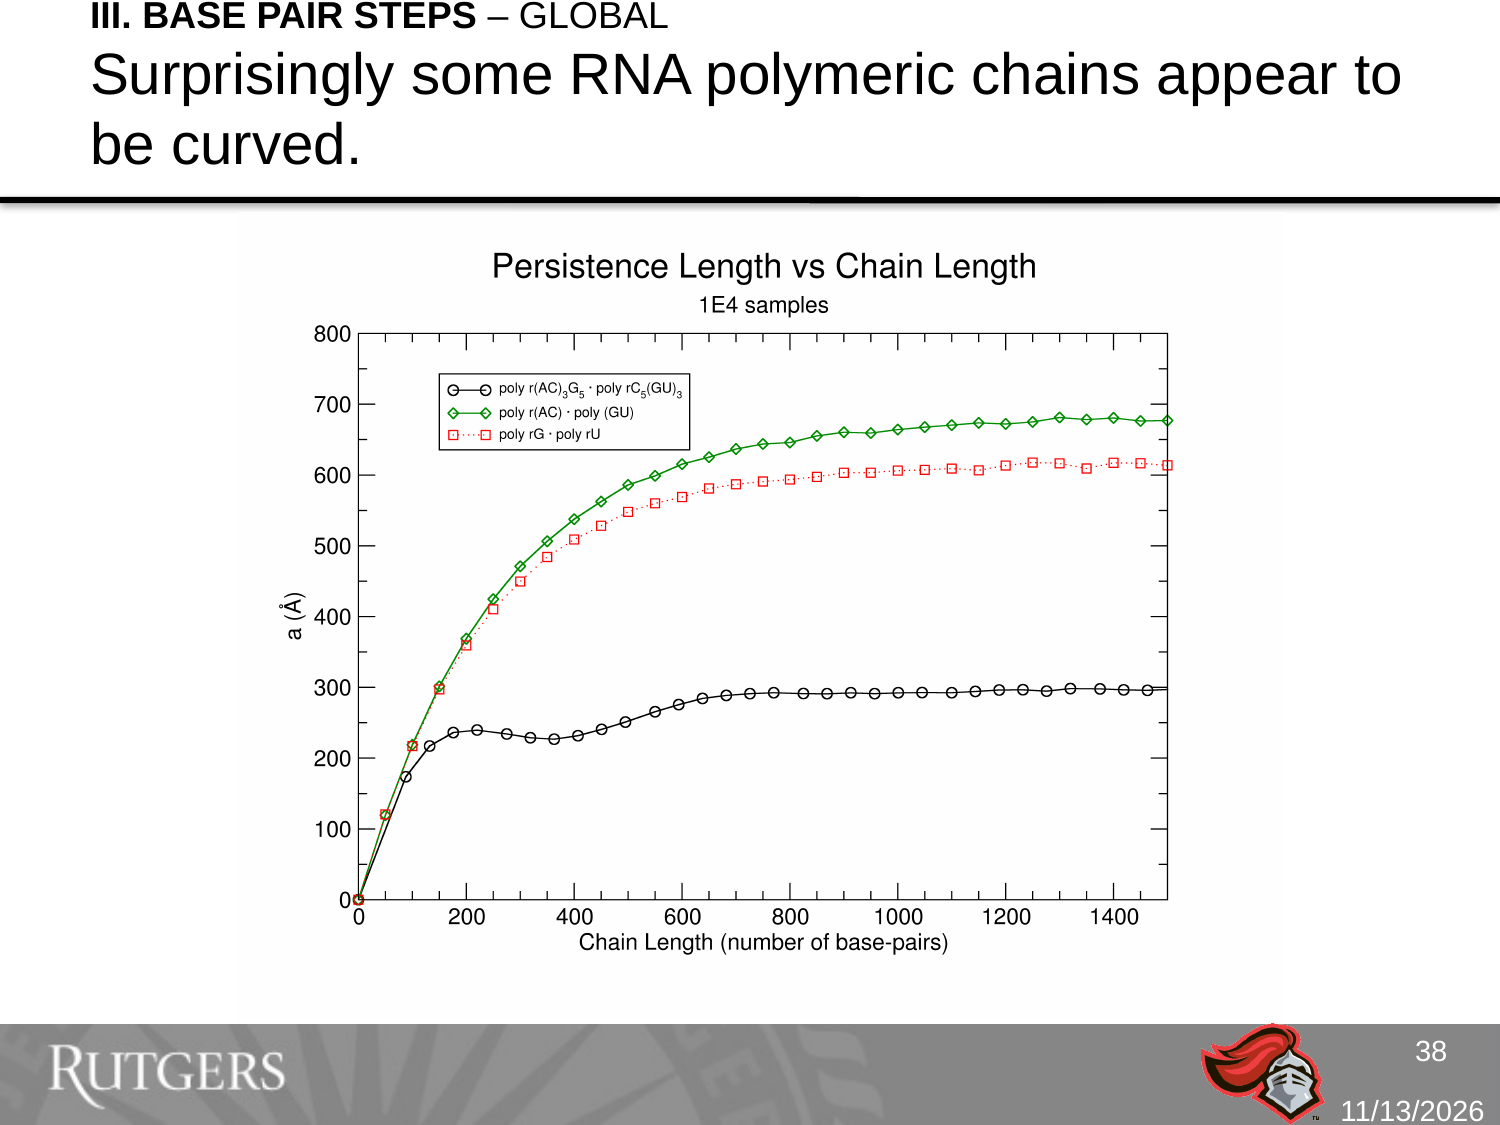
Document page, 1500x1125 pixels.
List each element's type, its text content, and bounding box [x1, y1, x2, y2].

slide_number 38 [1362, 1024, 1463, 1063]
title III. BASE PAIR STEPS – GLOBAL Surprisingly some RNA polymeric chains appear to be curved. [74, 0, 1426, 176]
picture [0, 1023, 1500, 1125]
picture [237, 212, 1285, 1022]
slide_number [1149, 1084, 1500, 1125]
